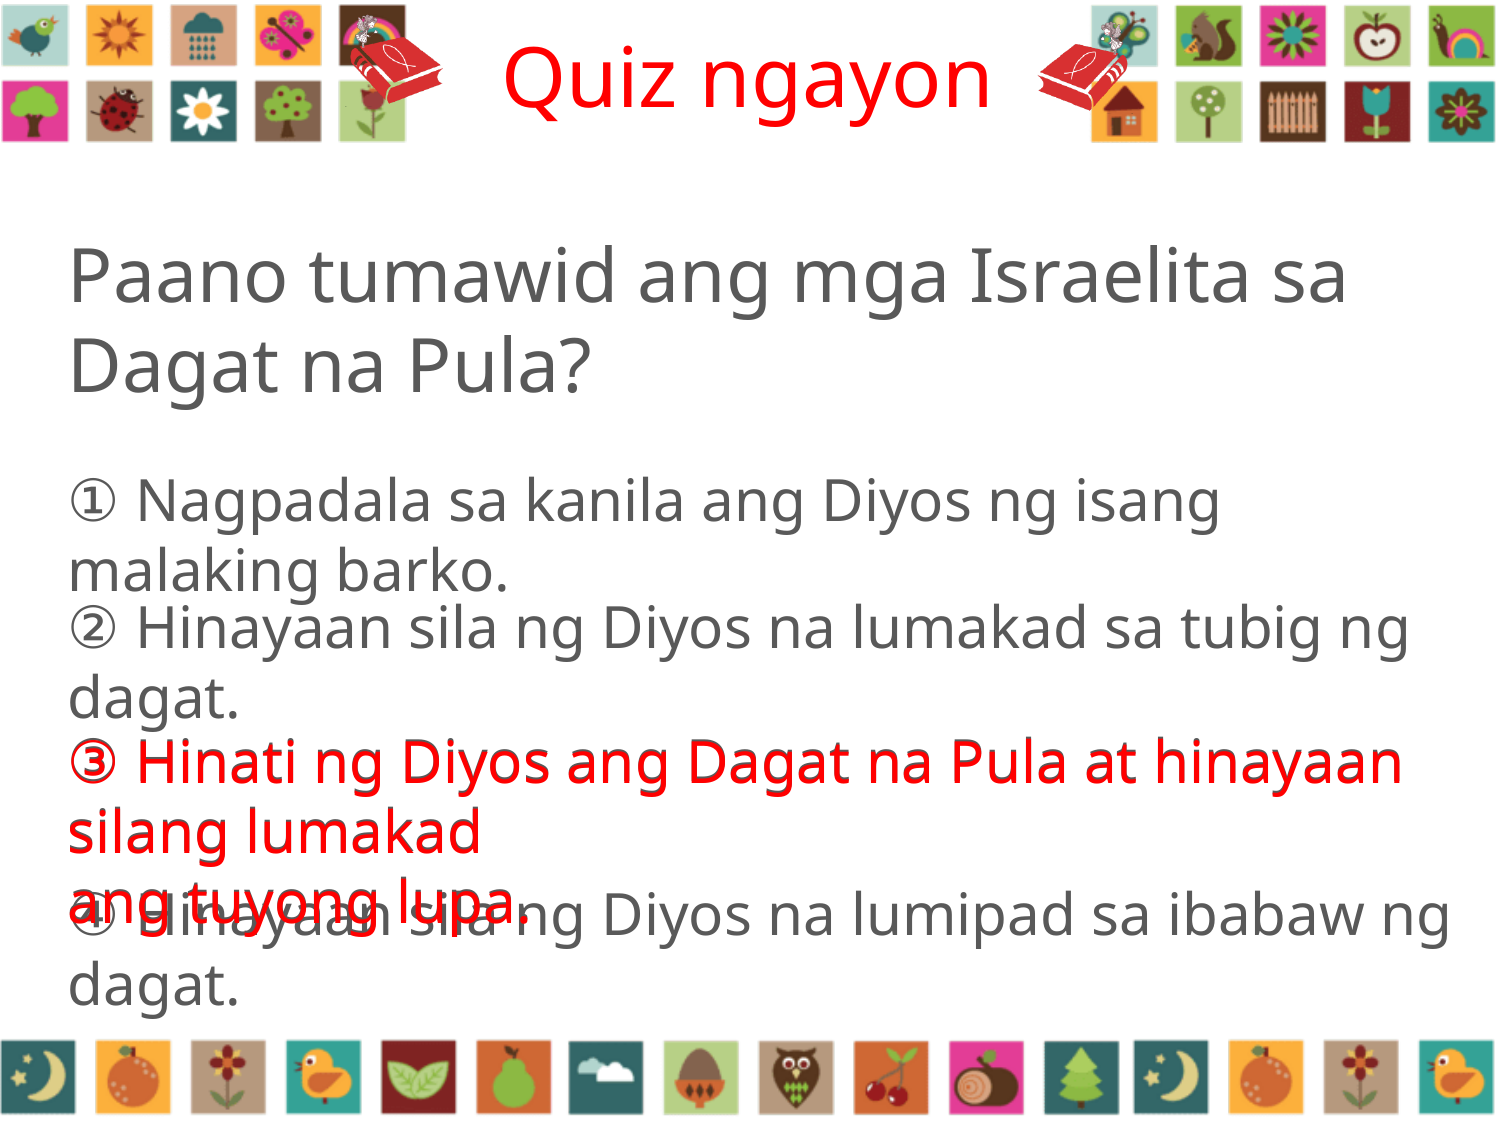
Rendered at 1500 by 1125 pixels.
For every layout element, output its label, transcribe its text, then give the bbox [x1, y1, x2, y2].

text_box ③ Hinati ng Diyos ang Dagat na Pula at hinayaan silang lumakad ang tuyong lupa. [53, 717, 1483, 943]
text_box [0, 1028, 1500, 1118]
picture [0, 0, 475, 150]
text_box ② Hinayaan sila ng Diyos na lumakad sa tubig ng dagat. [53, 582, 1436, 716]
picture [1005, 3, 1500, 150]
text_box ① Nagpadala sa kanila ang Diyos ng isang malaking barko. [53, 456, 1436, 582]
text_box Quiz ngayon [425, 16, 1078, 131]
text_box Paano tumawid ang mga Israelita sa Dagat na Pula? [53, 219, 1436, 415]
text_box ④ Hinayaan sila ng Diyos na lumipad sa ibabaw ng dagat. [53, 943, 1483, 1025]
